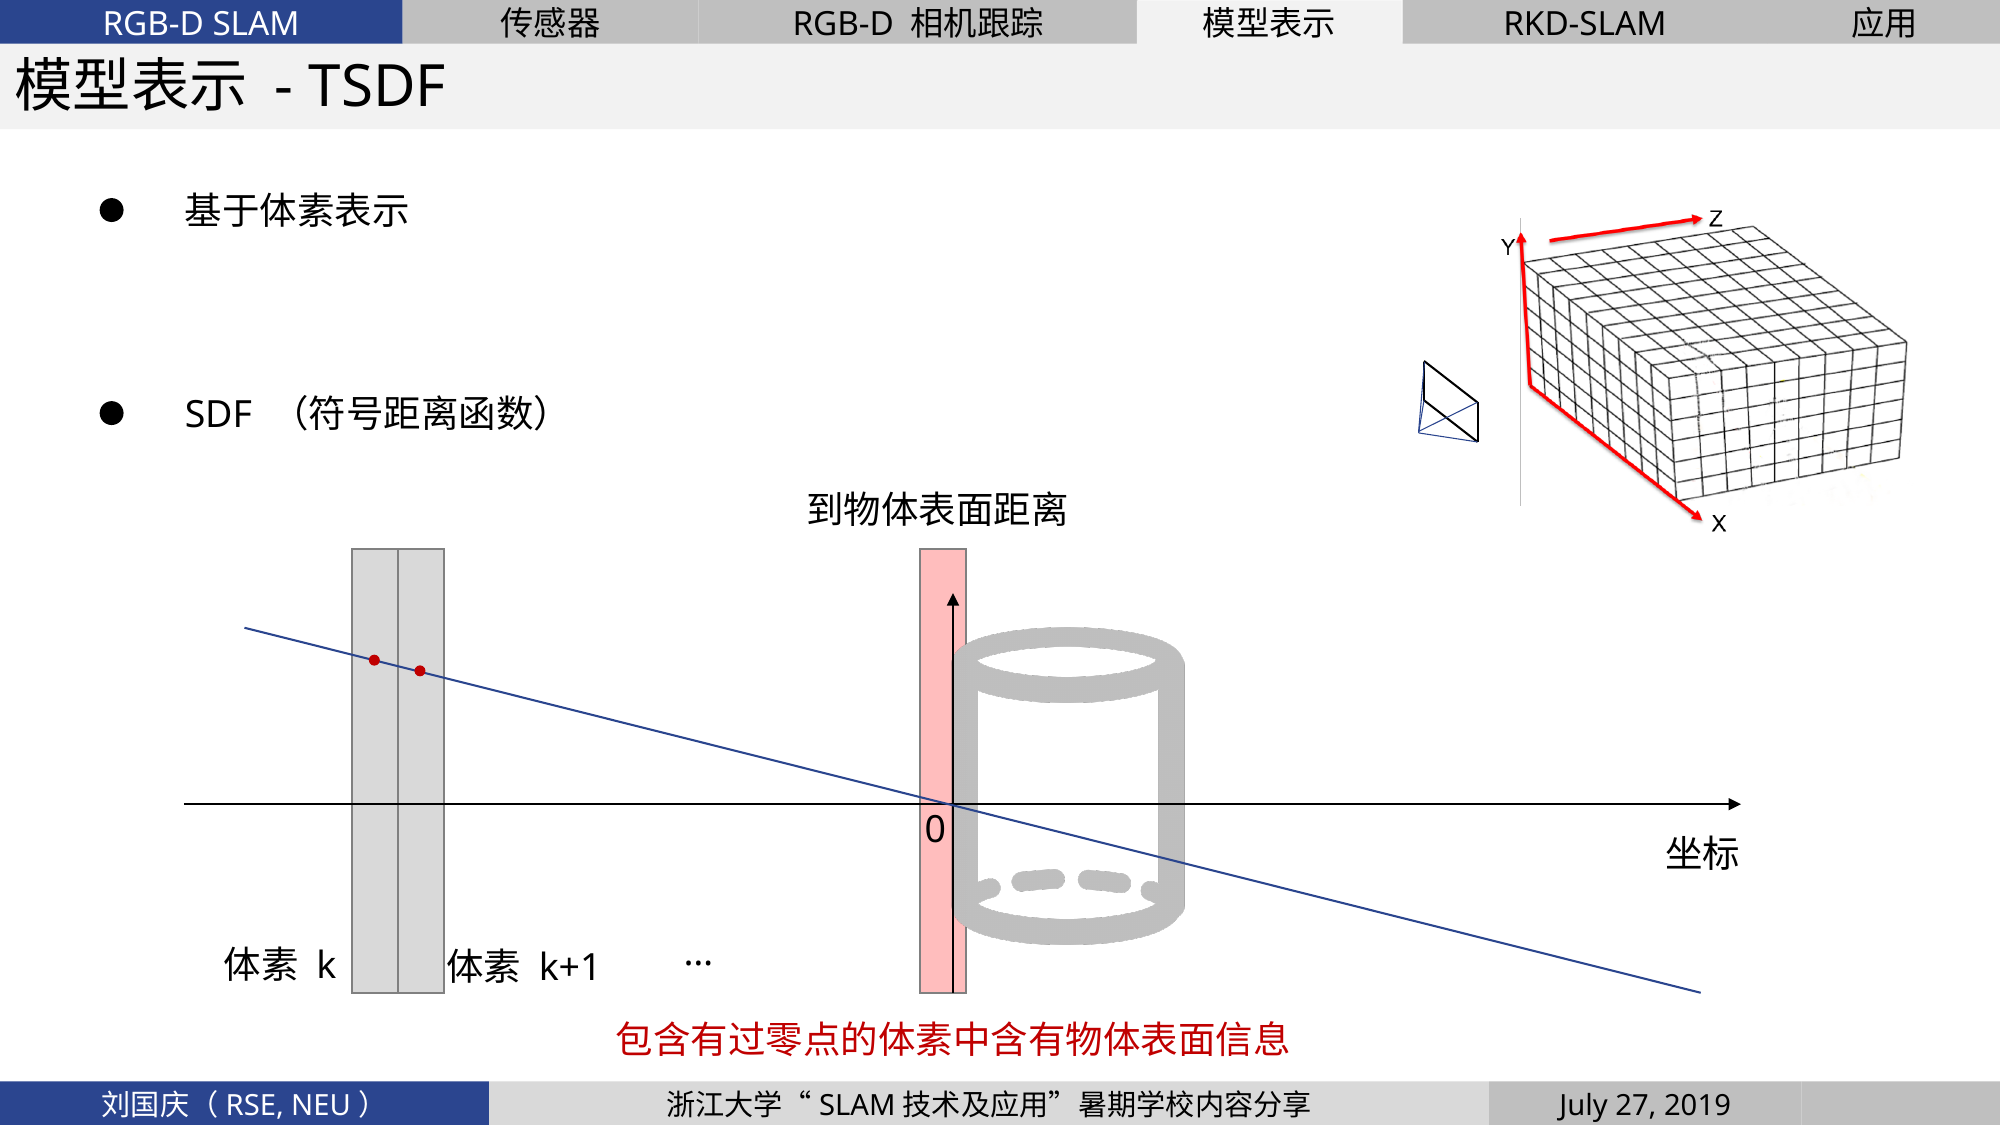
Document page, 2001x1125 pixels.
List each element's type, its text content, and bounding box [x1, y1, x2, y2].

text_box 应用 [1767, 0, 2000, 45]
text_box 模型表示 - TSDF [0, 40, 2000, 126]
text_box [399, 548, 445, 627]
text_box 包含有过零点的体素中含有物体表面信息 [541, 1008, 1365, 1069]
text_box 传感器 [402, 0, 697, 40]
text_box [100, 179, 1324, 241]
text_box [351, 548, 399, 627]
text_box 模型表示 [1136, 0, 1401, 45]
text_box 刘国庆（RSE, NEU） [0, 1080, 488, 1125]
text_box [244, 627, 1701, 993]
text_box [1418, 197, 1914, 550]
text_box 浙江大学“SLAM技术及应用”暑期学校内容分享 [488, 1080, 1488, 1125]
text_box 坐标 [1701, 822, 1771, 883]
text_box [919, 548, 967, 627]
text_box 到物体表面距离 [791, 478, 1154, 539]
text_box RKD-SLAM [1401, 0, 1767, 45]
text_box July 27, 2019 [1488, 1080, 1800, 1125]
text_box RGB-D 相机跟踪 [697, 0, 1136, 45]
text_box [1800, 1080, 2000, 1125]
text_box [100, 382, 1324, 444]
text_box [0, 126, 2000, 130]
text_box 体素 k [201, 933, 360, 994]
text_box RGB-D SLAM [0, 0, 402, 40]
